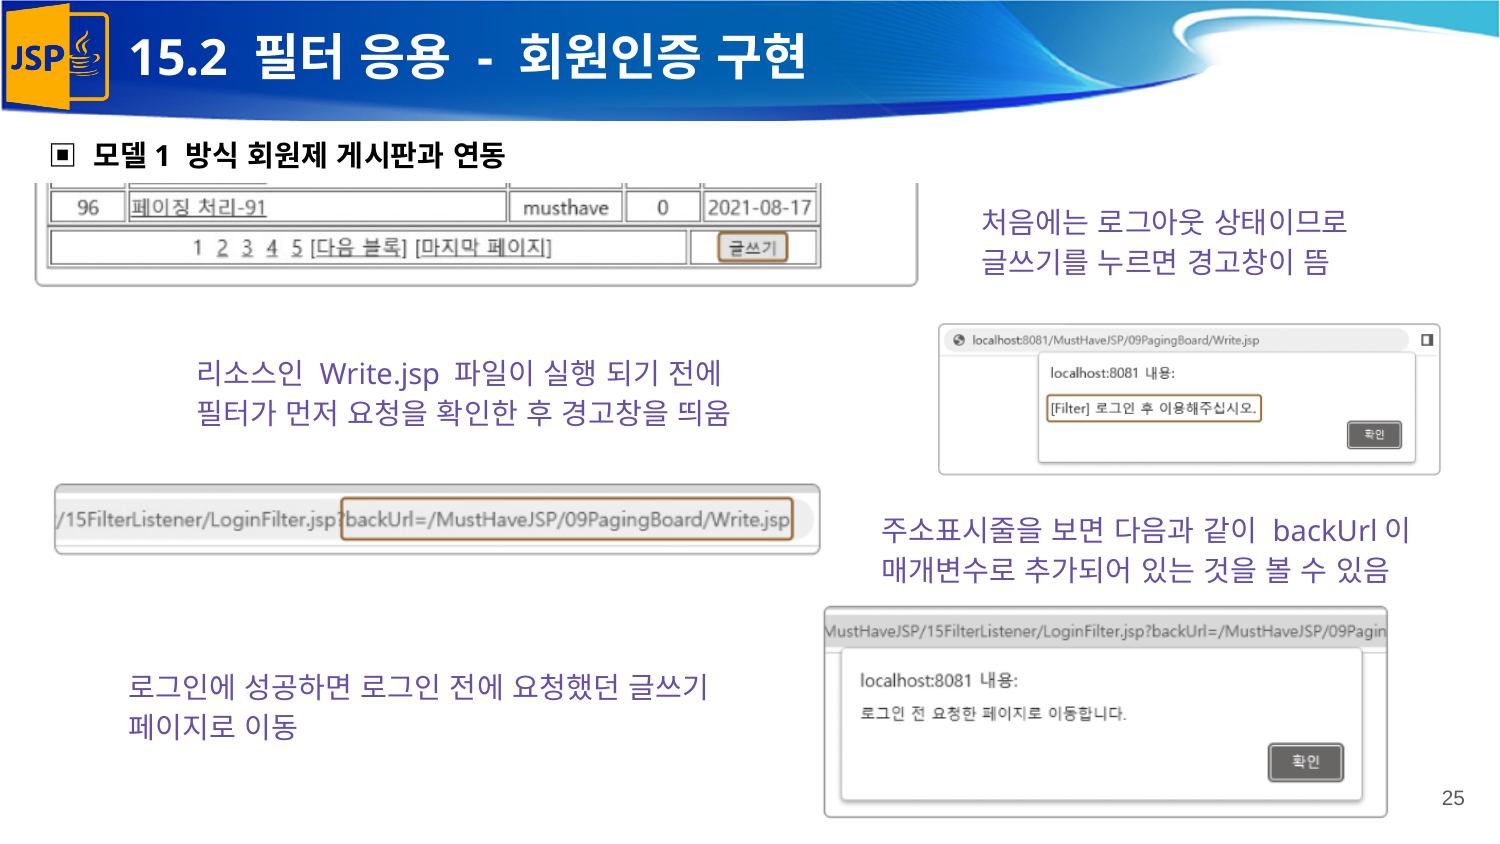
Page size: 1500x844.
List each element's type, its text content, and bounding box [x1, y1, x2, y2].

picture [24, 183, 926, 295]
text_box 주소표시줄을 보면 다음과 같이 backUrl이 매개변수로 추가되어 있는 것을 볼 수 있음 [866, 492, 1485, 620]
text_box 처음에는 로그아웃 상태이므로 글쓰기를 누르면 경고창이 뜸 [966, 183, 1467, 492]
picture [0, 0, 1500, 121]
picture [816, 597, 1404, 826]
text_box ▣ 모델1 방식 회원제 게시판과 연동 [33, 117, 1432, 398]
slide_number ‹#› [1408, 764, 1480, 830]
title 15.2 필터 응용 - 회원인증 구현 [113, 10, 1500, 105]
text_box 리소스인 Write.jsp 파일이 실행 되기 전에 필터가 먼저 요청을 확인한 후 경고창을 띄움 [181, 334, 769, 463]
picture [45, 476, 835, 561]
picture [932, 315, 1450, 482]
text_box 로그인에 성공하면 로그인 전에 요청했던 글쓰기 페이지로 이동 [113, 649, 732, 778]
